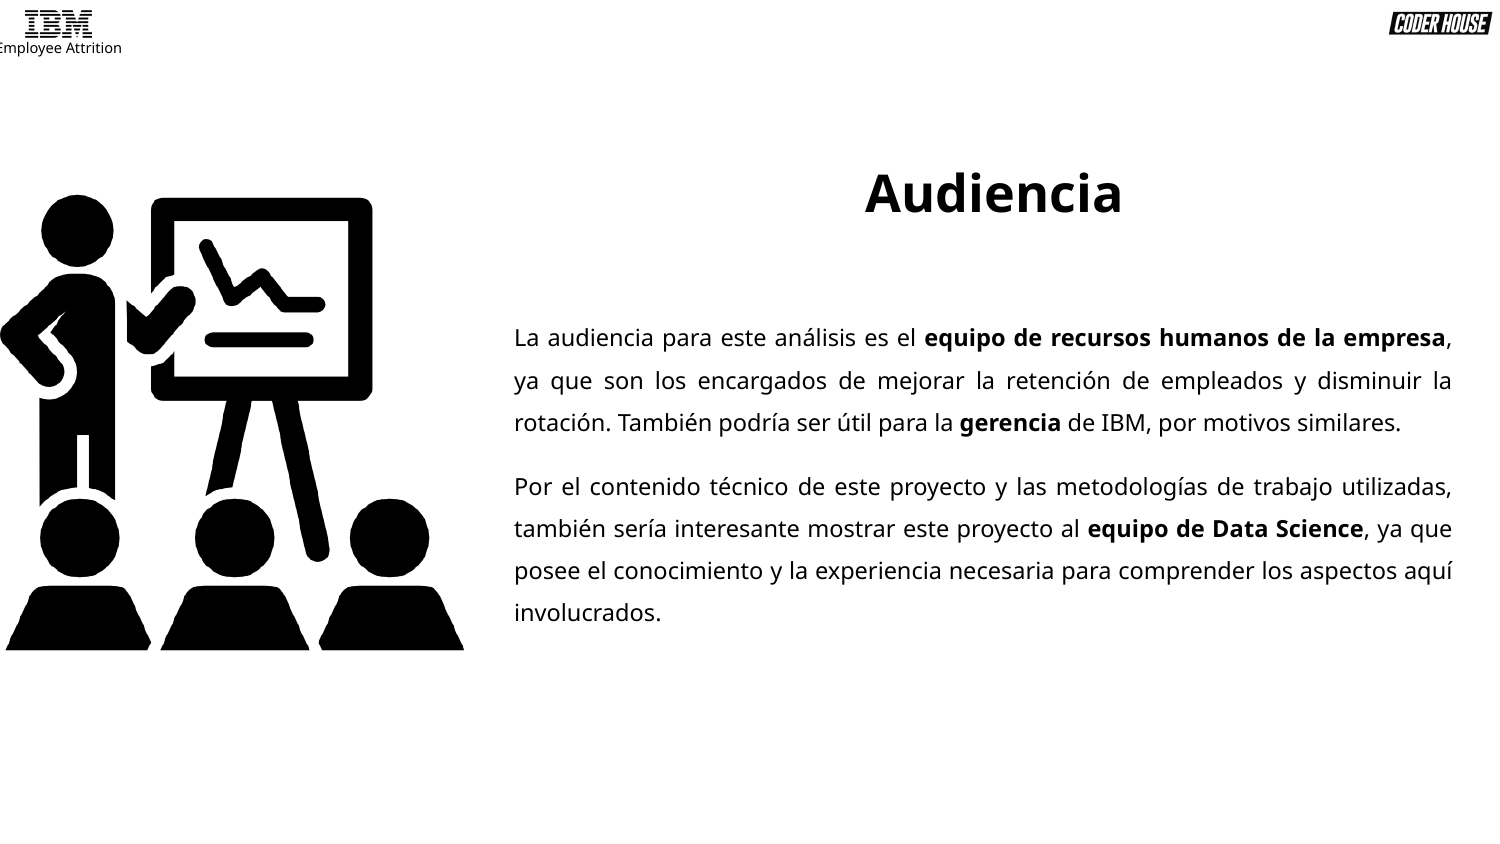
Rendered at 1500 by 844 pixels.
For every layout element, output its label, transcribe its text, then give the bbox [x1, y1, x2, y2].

picture [1388, 9, 1494, 36]
list La audiencia para este análisis es el equipo de recursos humanos de la empresa, ya que son los encargados de mejorar la retención de empleados y disminuir la rotación. También podría ser útil para la gerencia de IBM, por motivos similares. Por el contenido técnico de este proyecto y las metodologías de trabajo utilizadas, también sería interesante mostrar este proyecto al equipo de Data Science, ya que posee el conocimiento y la experiencia necesaria para comprender los aspectos aquí involucrados. [499, 294, 1468, 644]
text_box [0, 9, 148, 79]
picture [0, 189, 464, 654]
title Audiencia [840, 145, 1149, 250]
